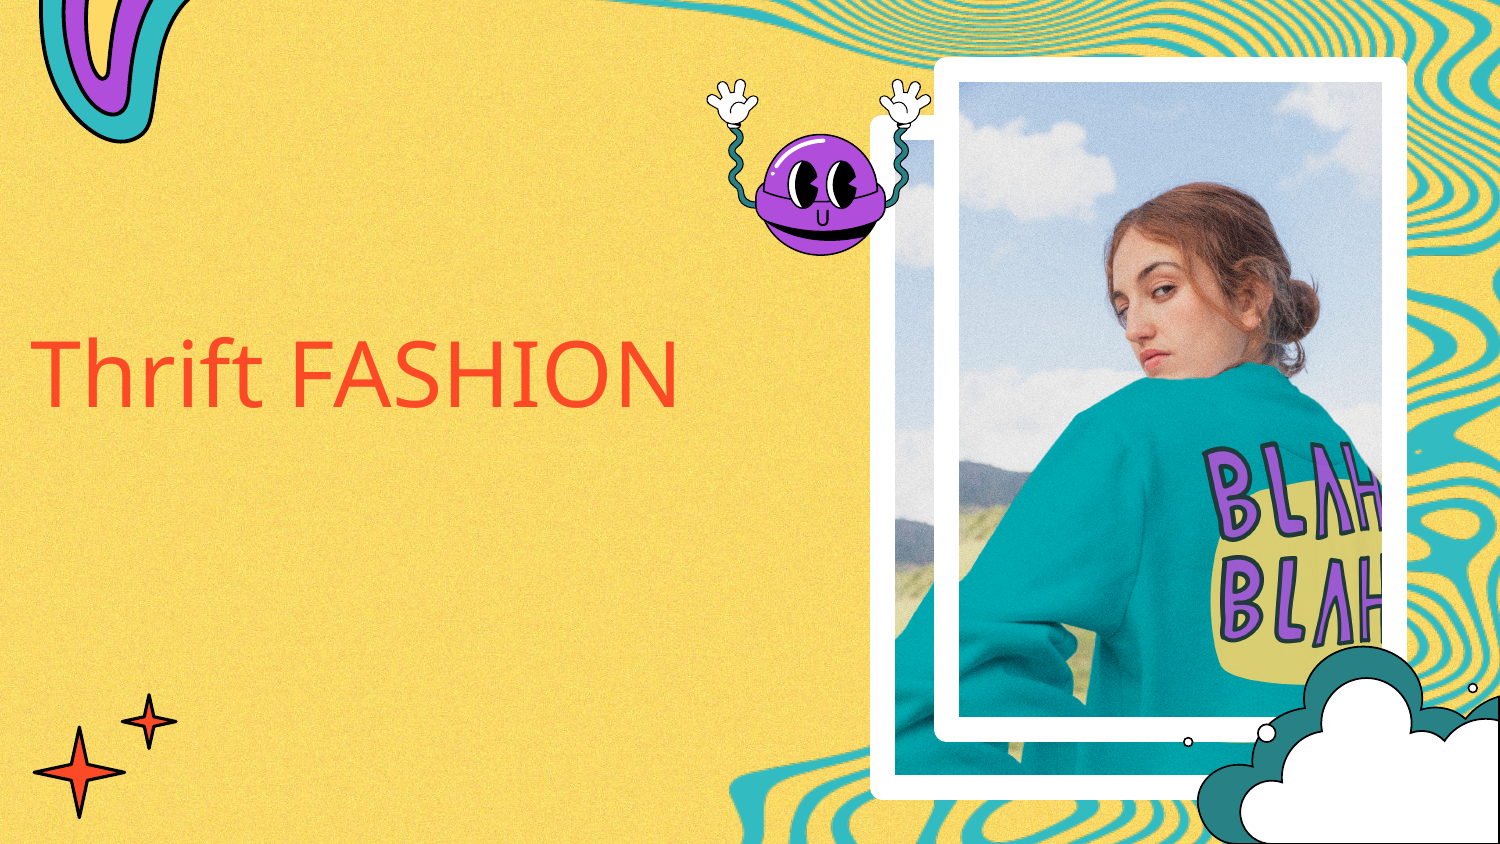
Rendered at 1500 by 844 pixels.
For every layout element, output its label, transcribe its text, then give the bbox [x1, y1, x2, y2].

text_box [34, 727, 125, 818]
picture [894, 81, 1383, 775]
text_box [705, 78, 932, 257]
title Thrift FASHION [15, 217, 870, 524]
text_box [122, 694, 176, 749]
picture [0, 0, 1500, 844]
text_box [1182, 645, 1500, 844]
